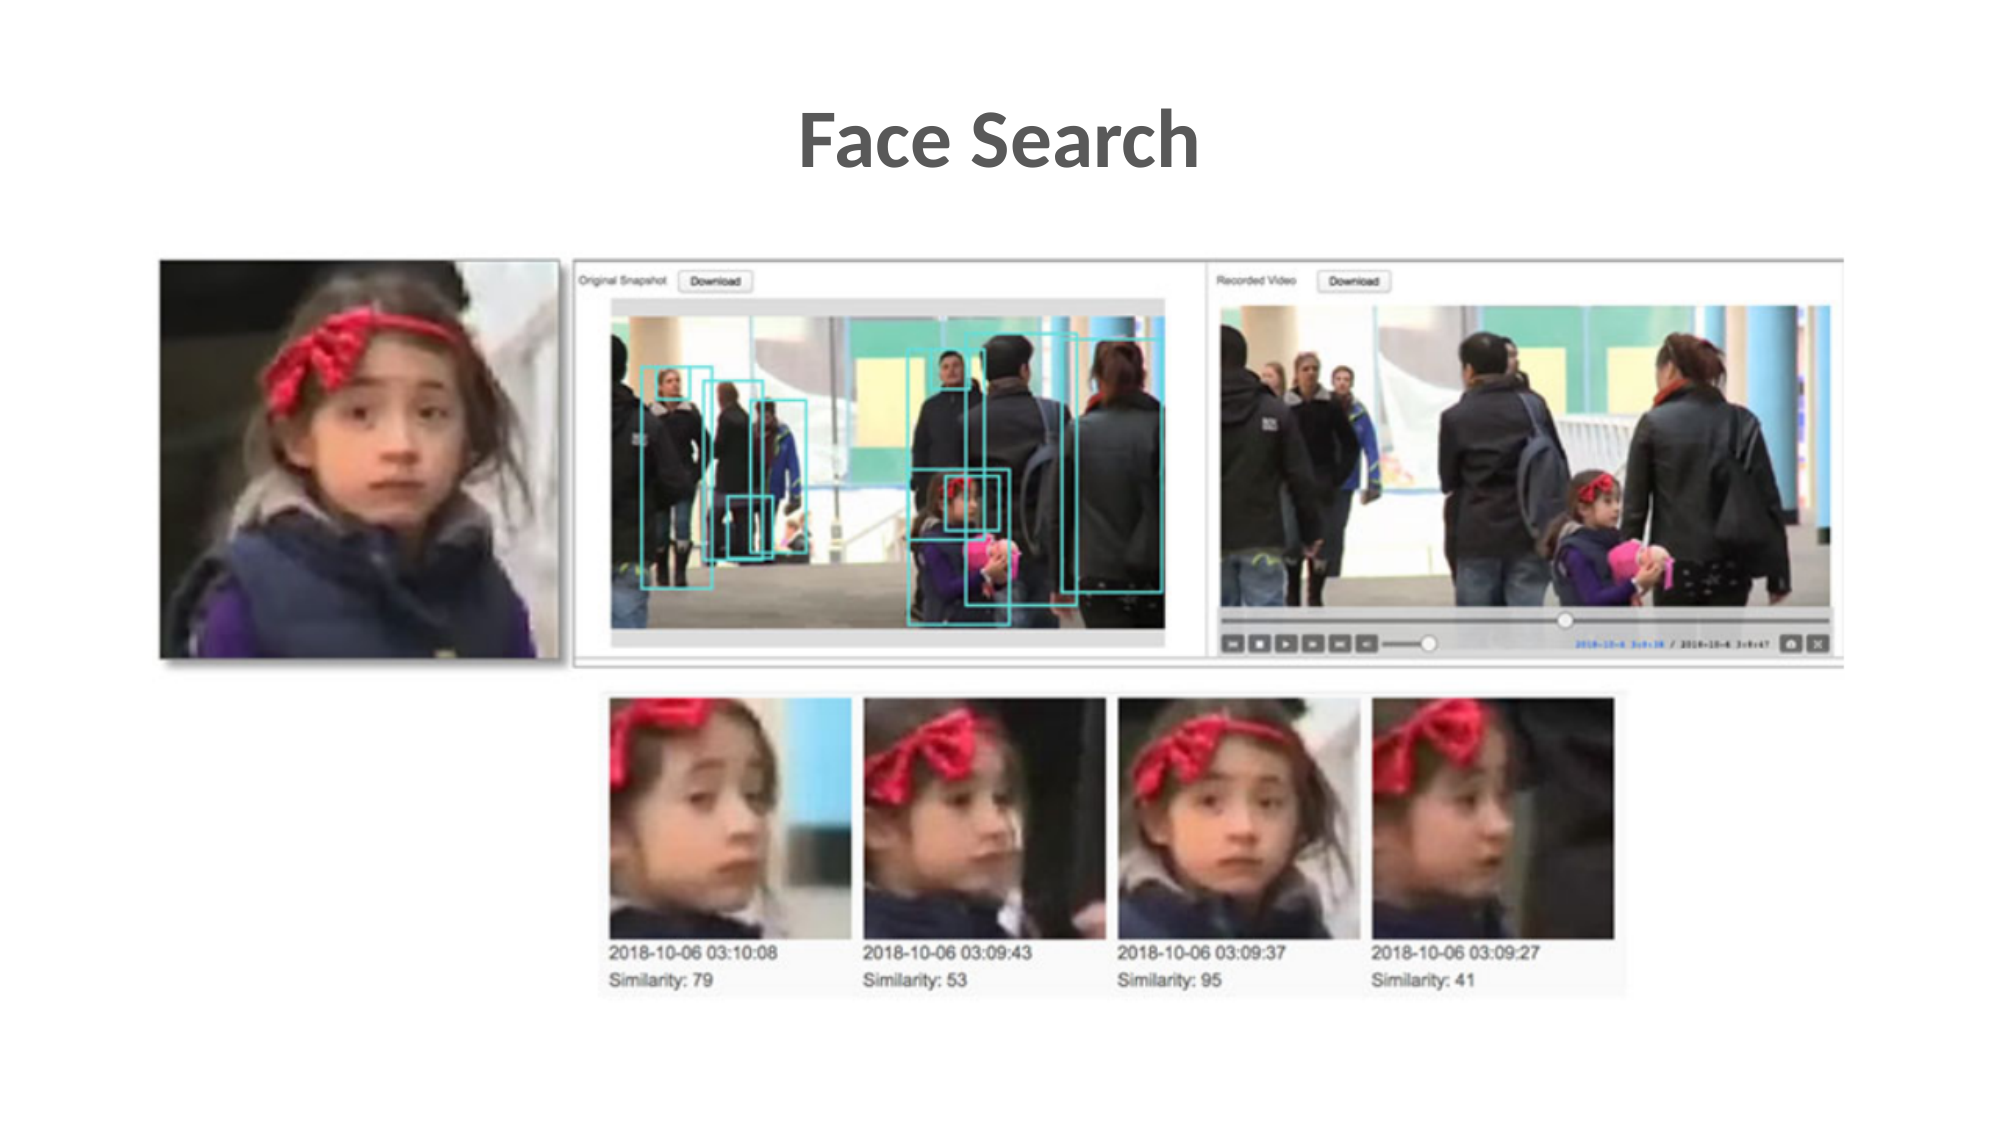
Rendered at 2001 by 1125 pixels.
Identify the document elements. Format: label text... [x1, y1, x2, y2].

picture [123, 228, 1877, 1035]
text_box Face Search [266, 38, 1734, 228]
